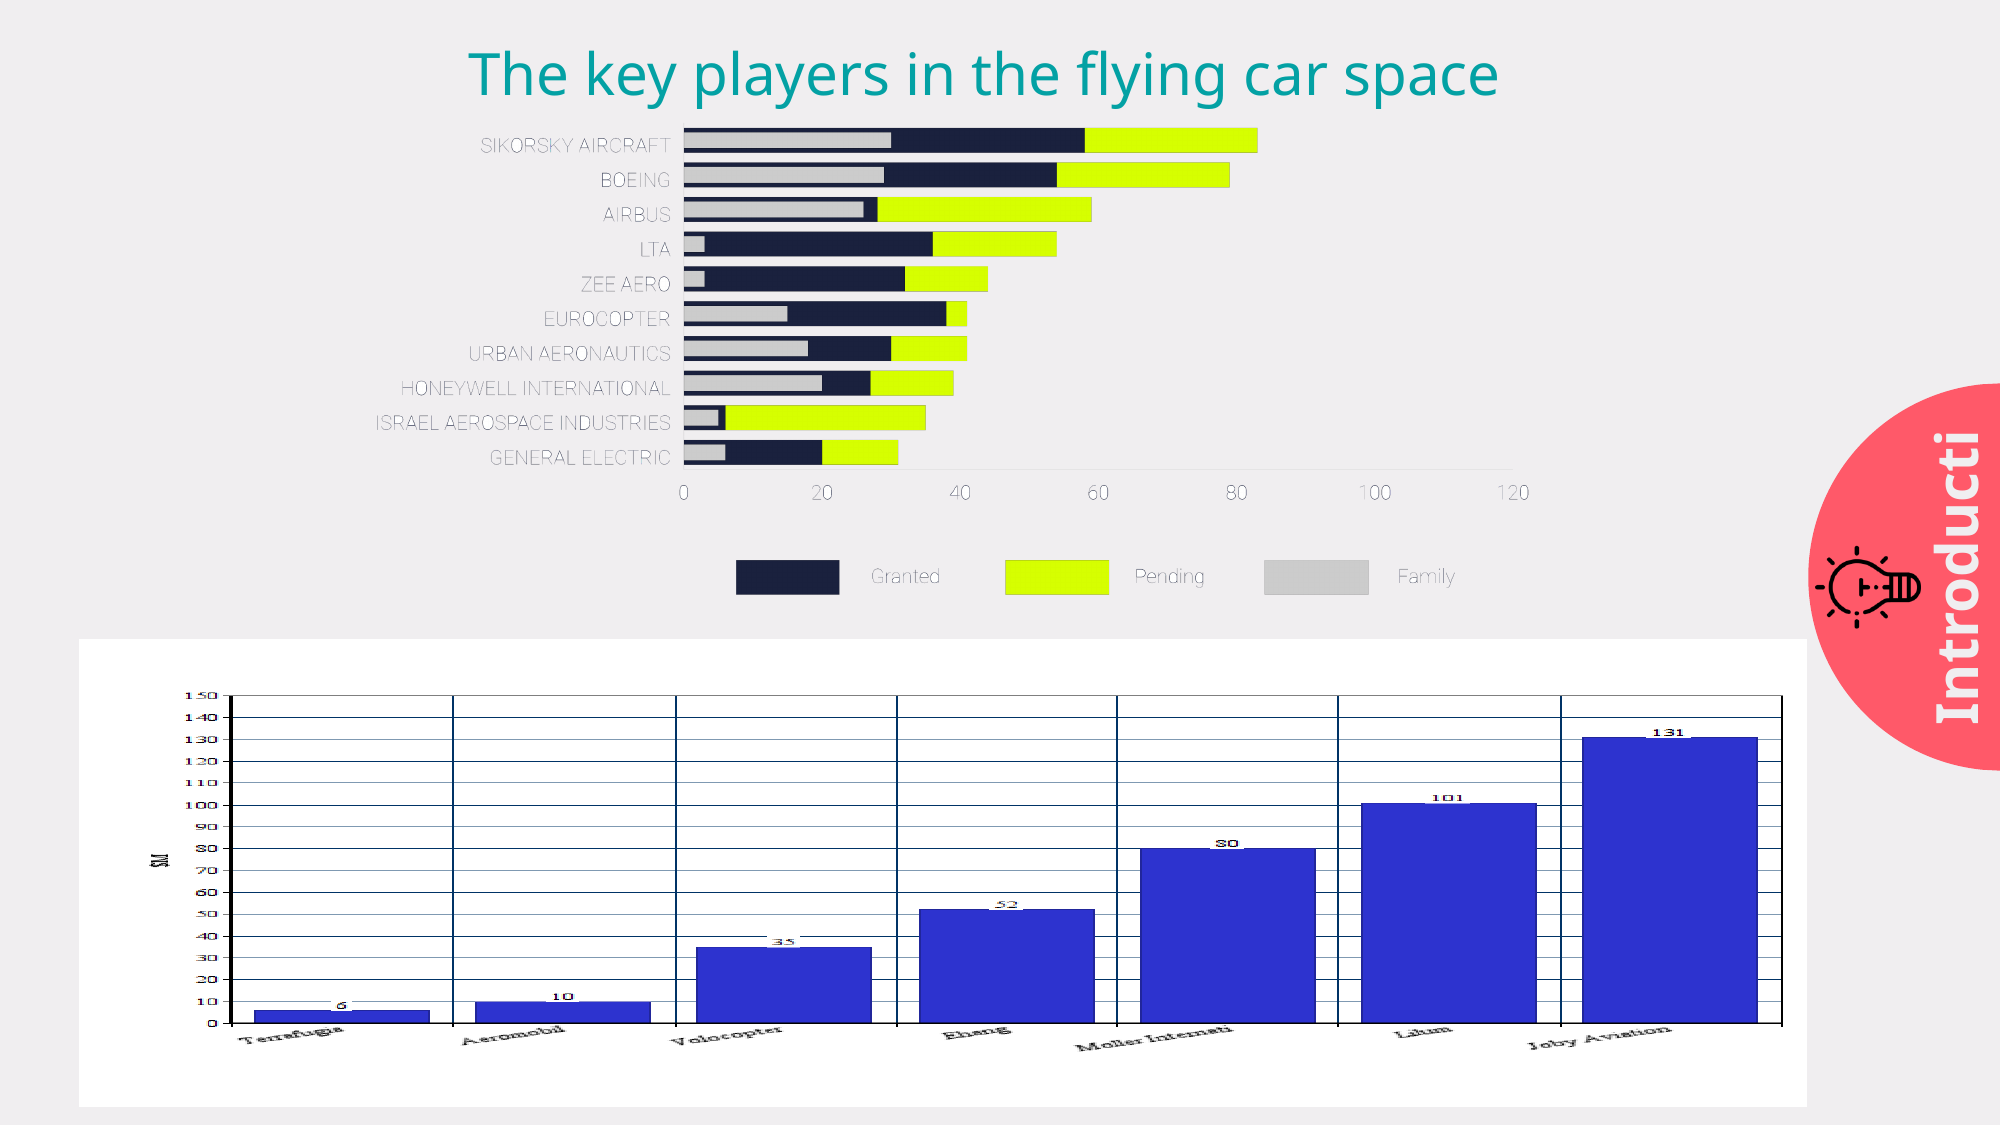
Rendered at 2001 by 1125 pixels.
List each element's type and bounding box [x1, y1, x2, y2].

picture [79, 639, 1807, 1107]
picture [1815, 534, 1921, 640]
text_box [0, 0, 2000, 1125]
picture [367, 115, 1547, 603]
